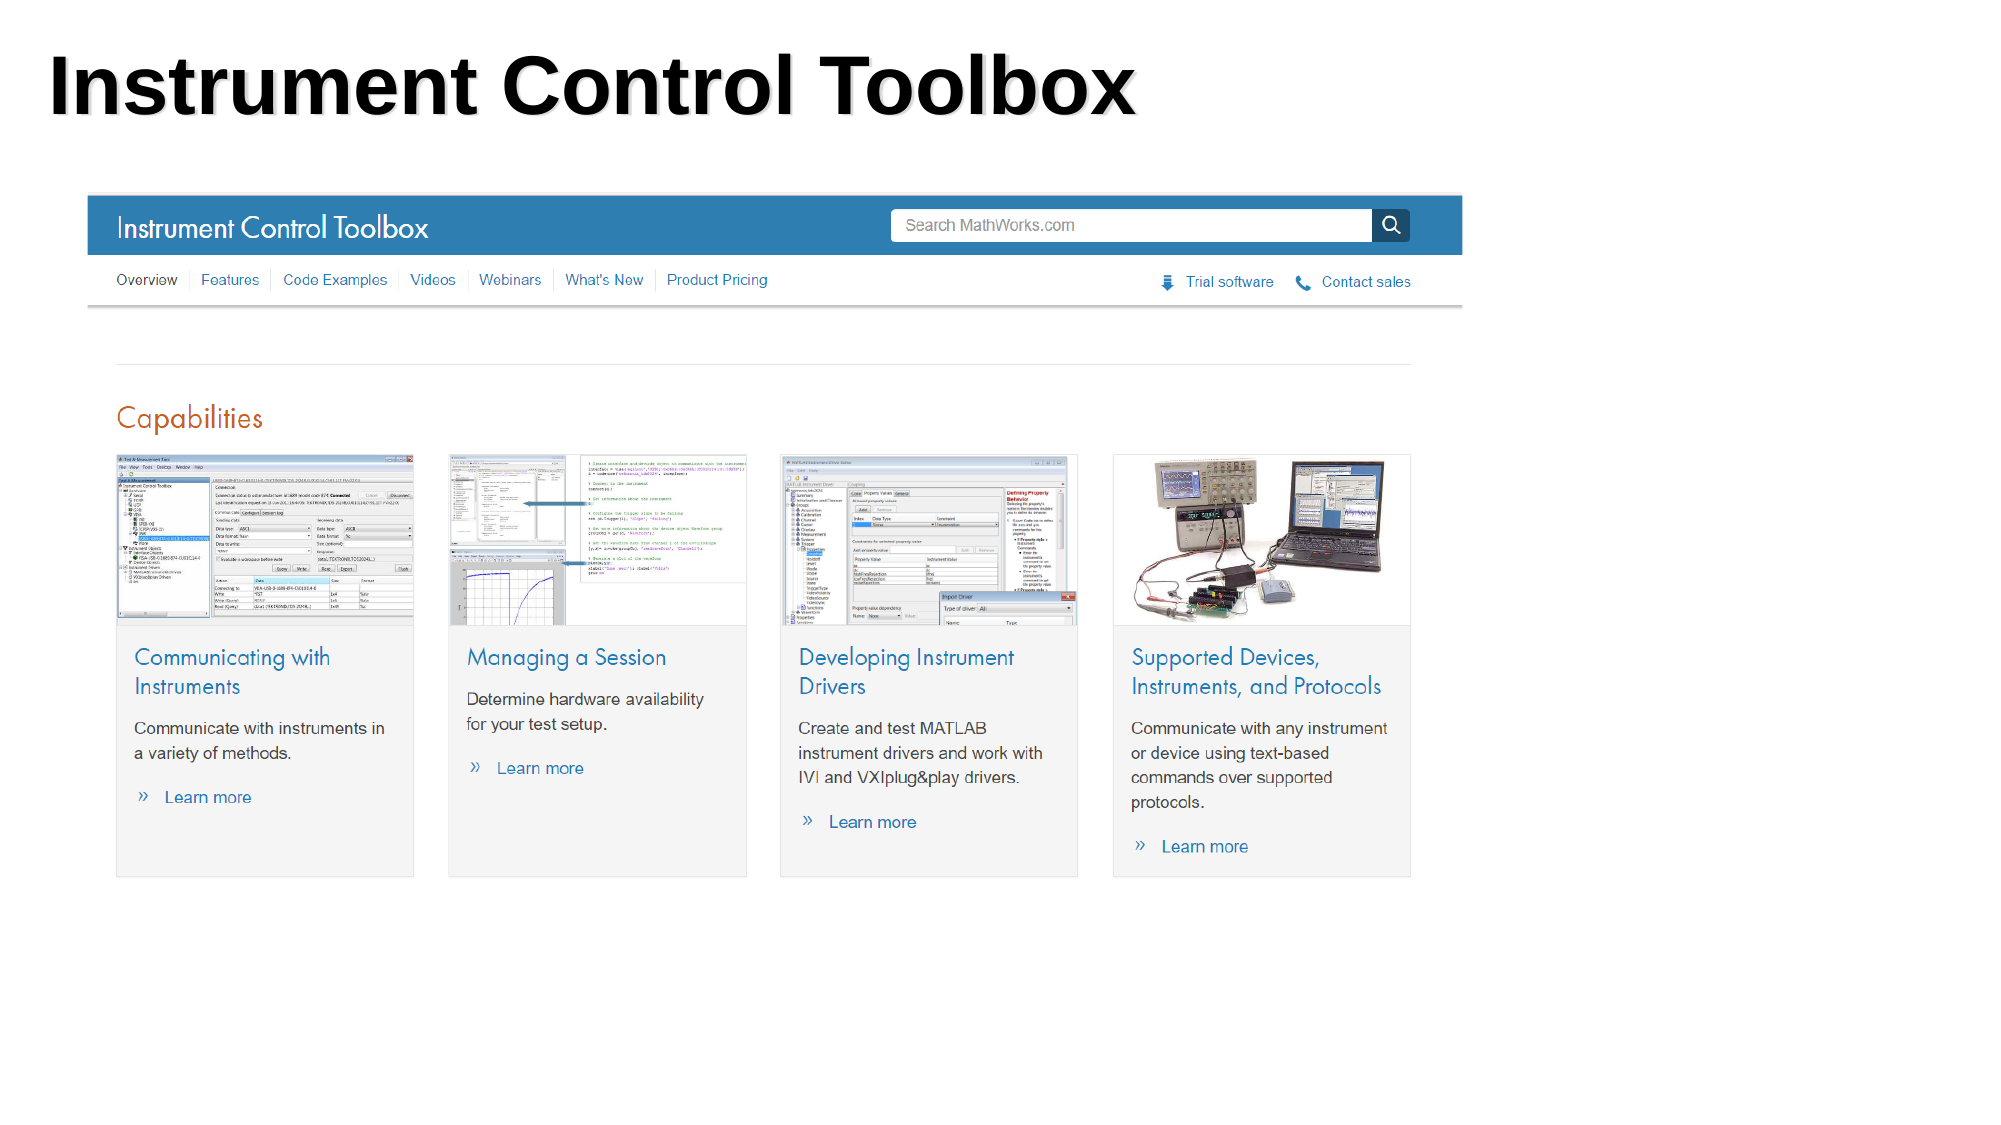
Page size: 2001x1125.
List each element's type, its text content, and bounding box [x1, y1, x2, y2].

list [87, 191, 1463, 933]
title Instrument Control Toolbox [33, 0, 1967, 163]
